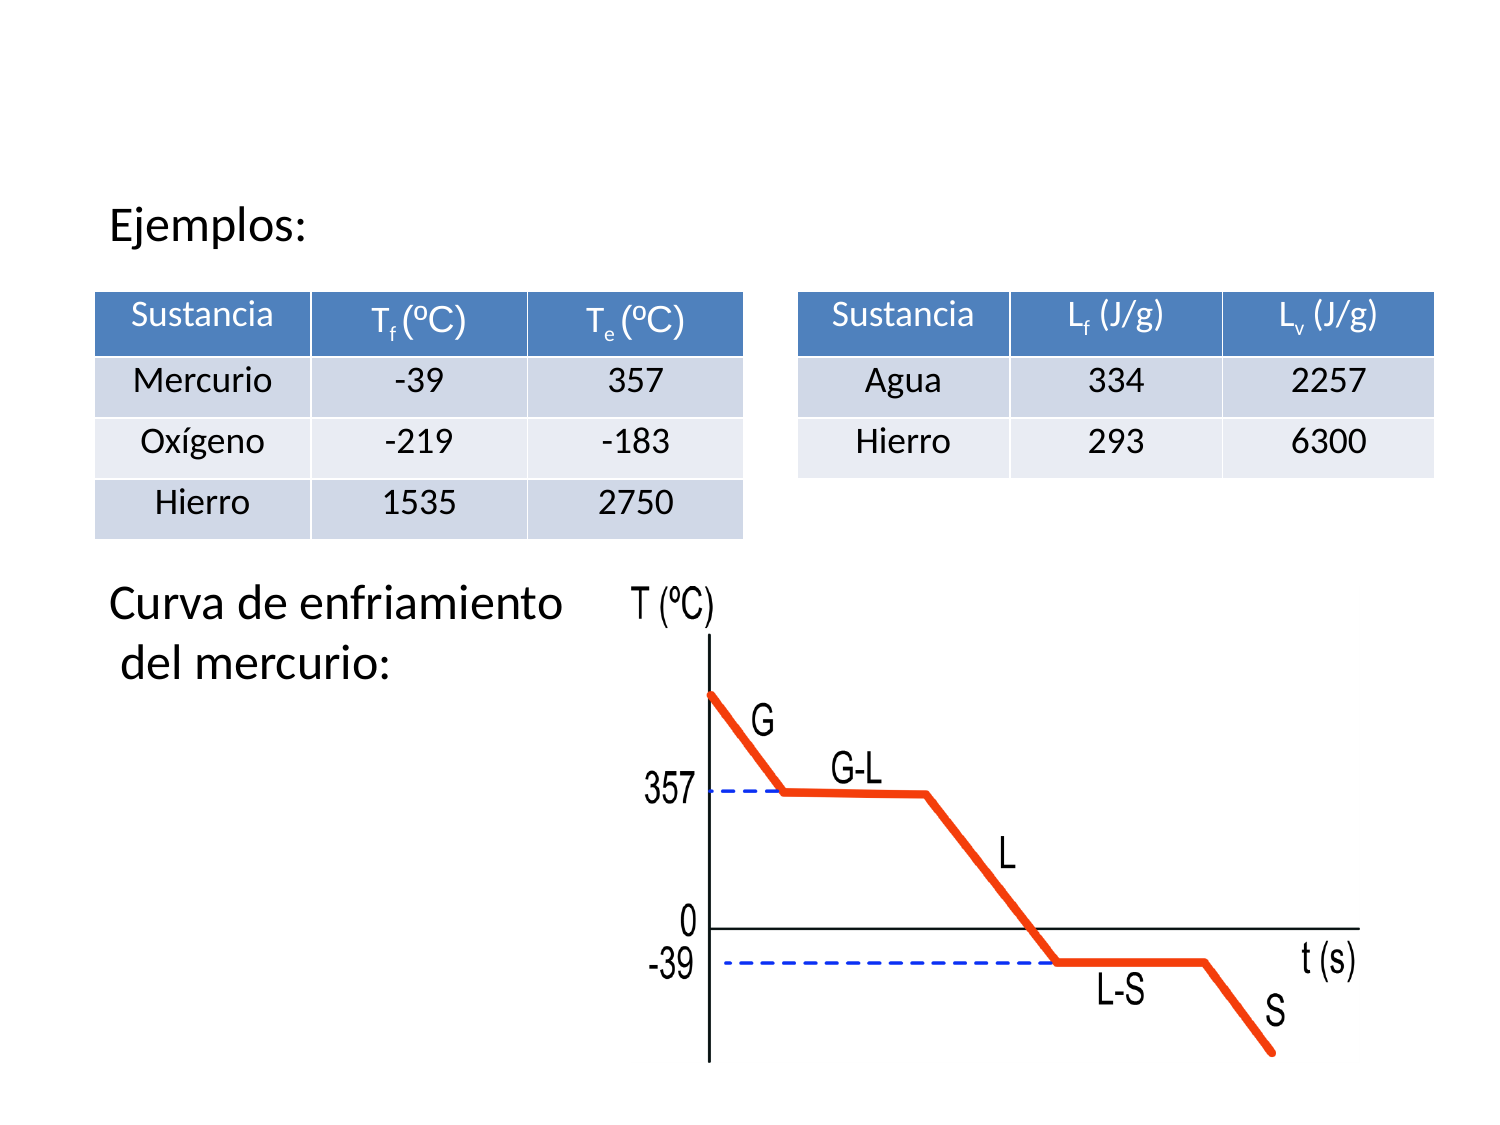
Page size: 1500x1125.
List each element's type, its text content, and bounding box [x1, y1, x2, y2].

table_cell Hierro [798, 419, 1009, 478]
table_header Sustancia [798, 292, 1009, 356]
table_header Lv (J/g) [1223, 292, 1434, 356]
table_cell 357 [528, 358, 743, 417]
table_cell Hierro [95, 480, 310, 539]
table_header Lf (J/g) [1011, 292, 1222, 356]
table_cell 293 [1011, 419, 1222, 478]
table_cell 2750 [528, 480, 743, 539]
table_cell Oxígeno [95, 419, 310, 478]
text_box Ejemplos: [94, 184, 1382, 260]
table_cell -39 [312, 358, 527, 417]
table_cell -183 [528, 419, 743, 478]
table_cell 1535 [312, 480, 527, 539]
table_cell 6300 [1223, 419, 1434, 478]
table_cell Agua [798, 358, 1009, 417]
table_cell Mercurio [95, 358, 310, 417]
text_box Curva de enfriamiento del mercurio: [94, 562, 1382, 698]
table_cell 334 [1011, 358, 1222, 417]
table_header Sustancia [95, 292, 310, 356]
table_header Tf (ºC) [312, 292, 527, 356]
table_cell 2257 [1223, 358, 1434, 417]
picture [631, 585, 1360, 1064]
table_header Te (ºC) [528, 292, 743, 356]
table_cell -219 [312, 419, 527, 478]
